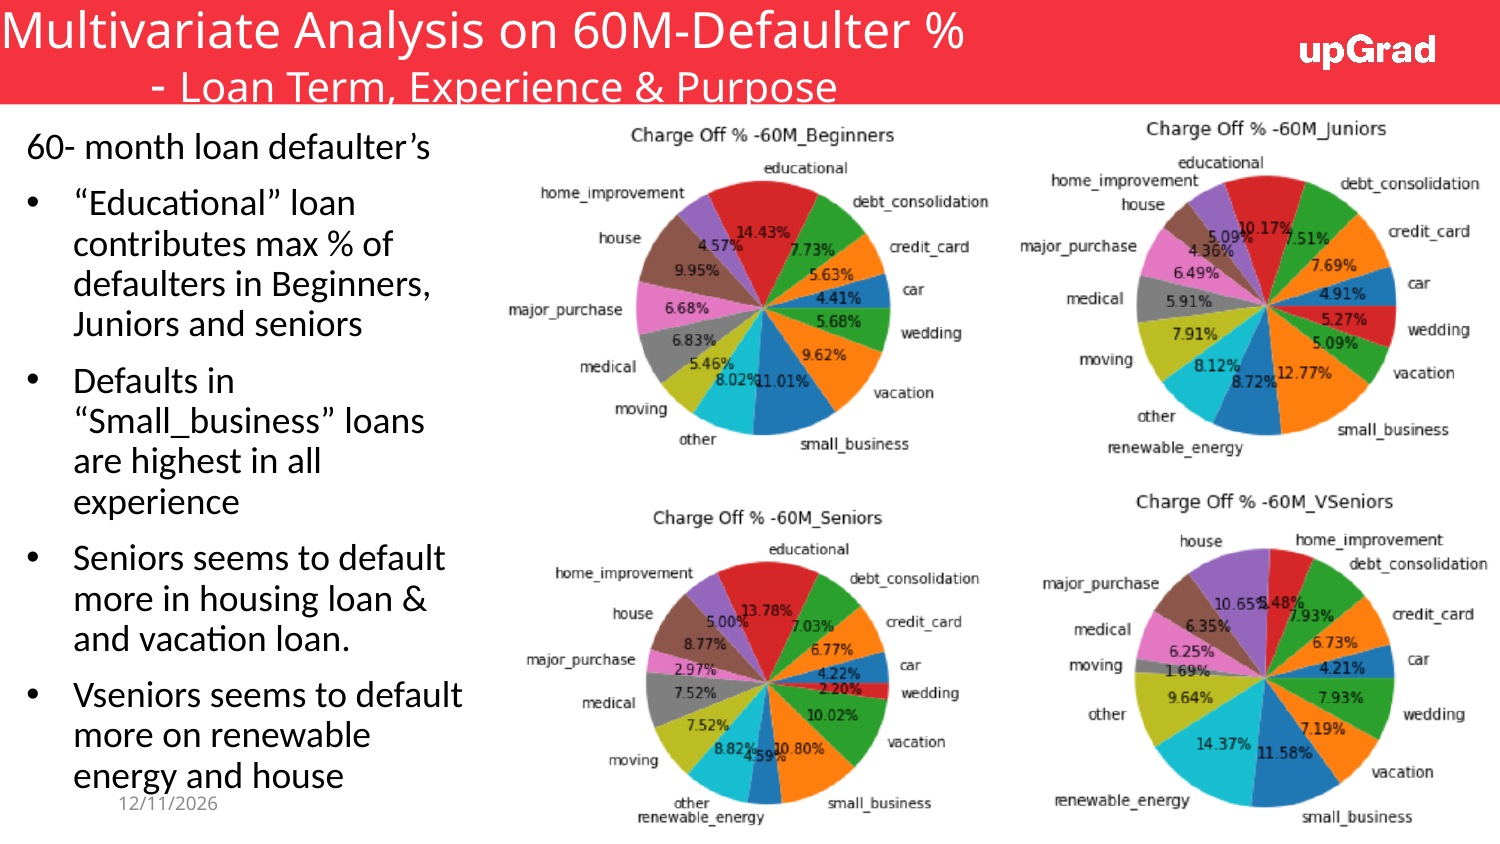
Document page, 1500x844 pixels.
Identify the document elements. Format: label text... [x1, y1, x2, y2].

picture [489, 111, 1000, 474]
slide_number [103, 782, 441, 827]
title Multivariate Analysis on 60M-Defaulter % - Loan Term, Experience & Purpose [0, 12, 1330, 106]
picture [512, 493, 988, 830]
picture [1029, 479, 1495, 833]
picture [1002, 105, 1482, 470]
picture [1330, 34, 1435, 70]
text_box 60- month loan defaulter’s “Educational” loan contributes max % of defaulters in Beginners, Juniors and seniors Defaults in “Small_business” loans are highest in all experience Seniors seems to default more in housing loan & and vacation loan. Vseniors seems to default more on renewable energy and house [11, 119, 498, 820]
